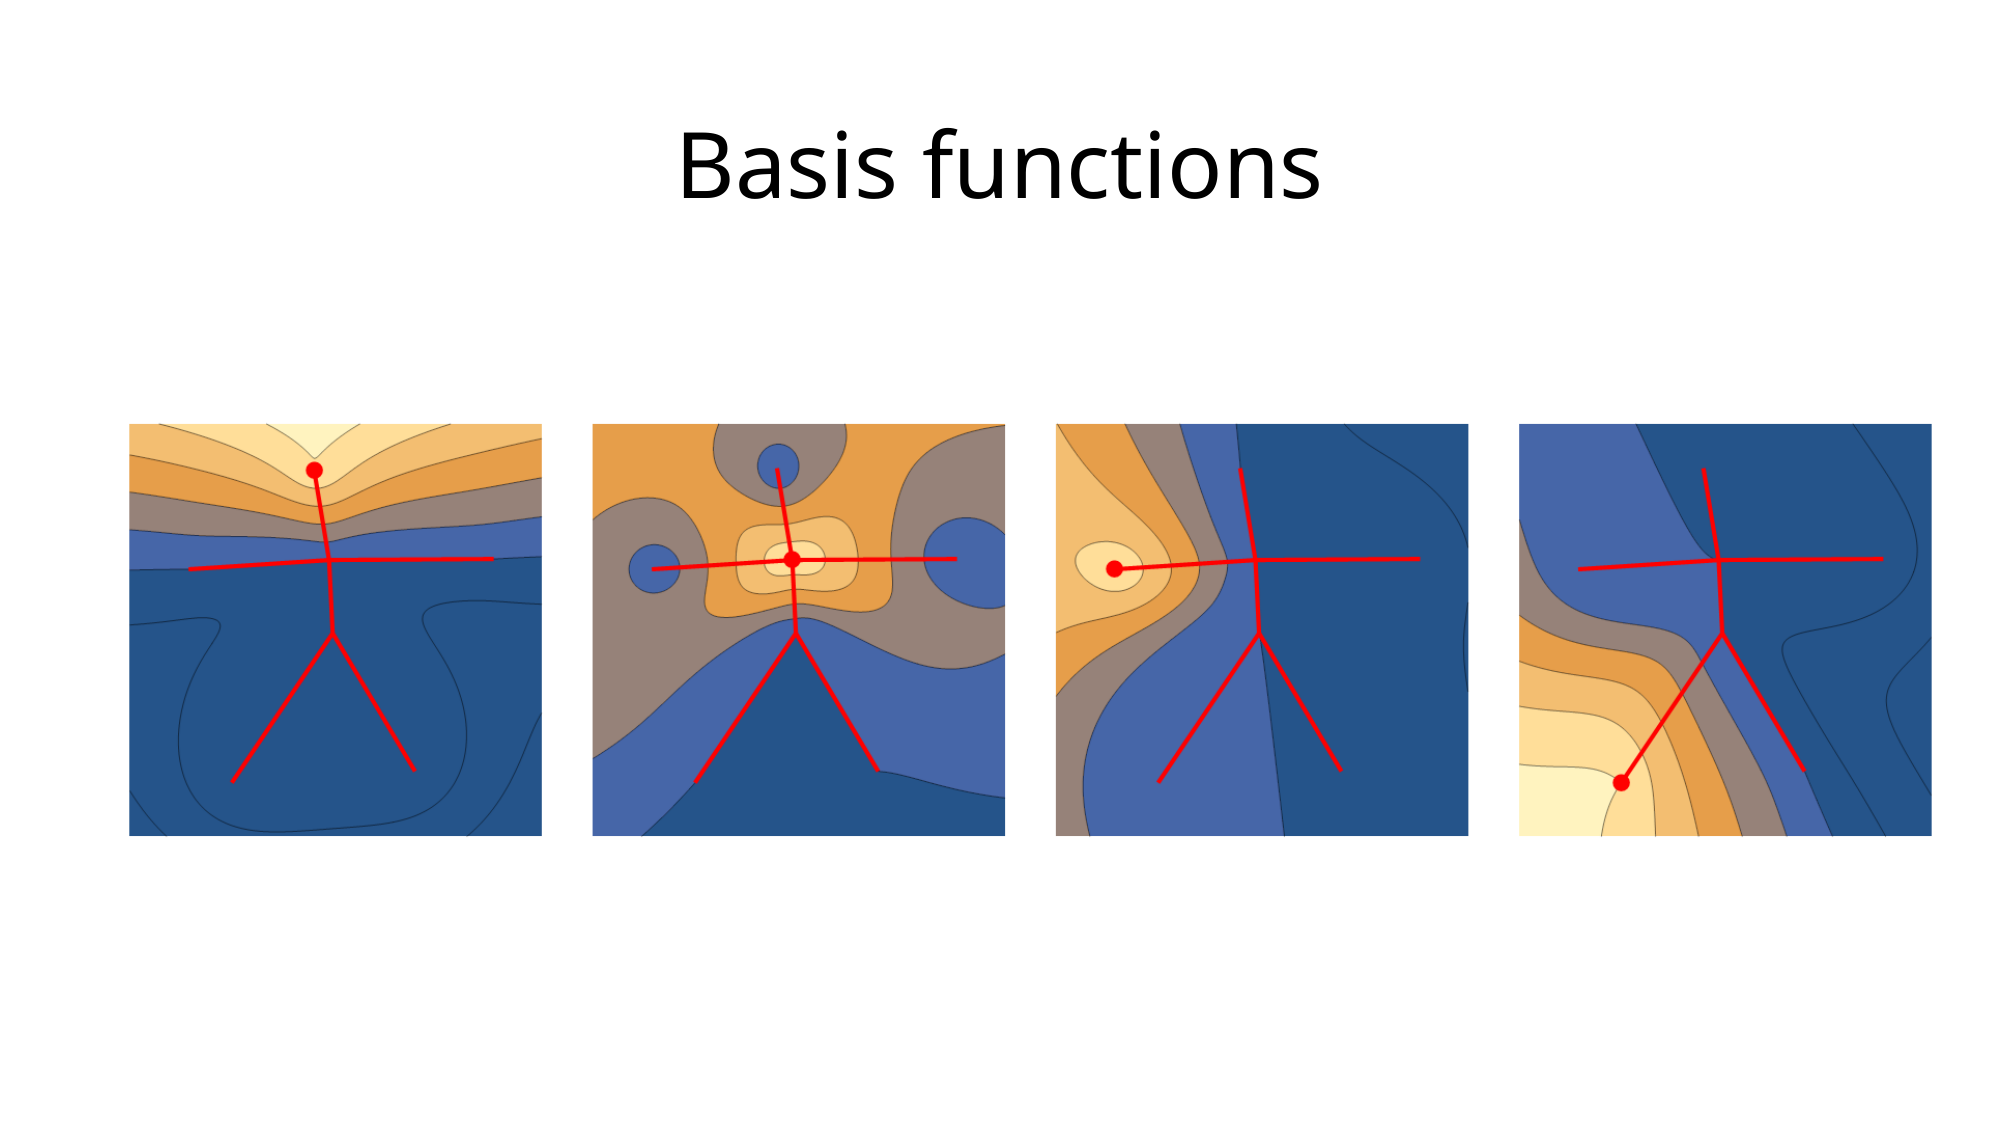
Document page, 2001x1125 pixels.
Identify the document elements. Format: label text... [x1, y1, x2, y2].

title Basis functions [137, 59, 1863, 278]
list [120, 398, 1941, 862]
